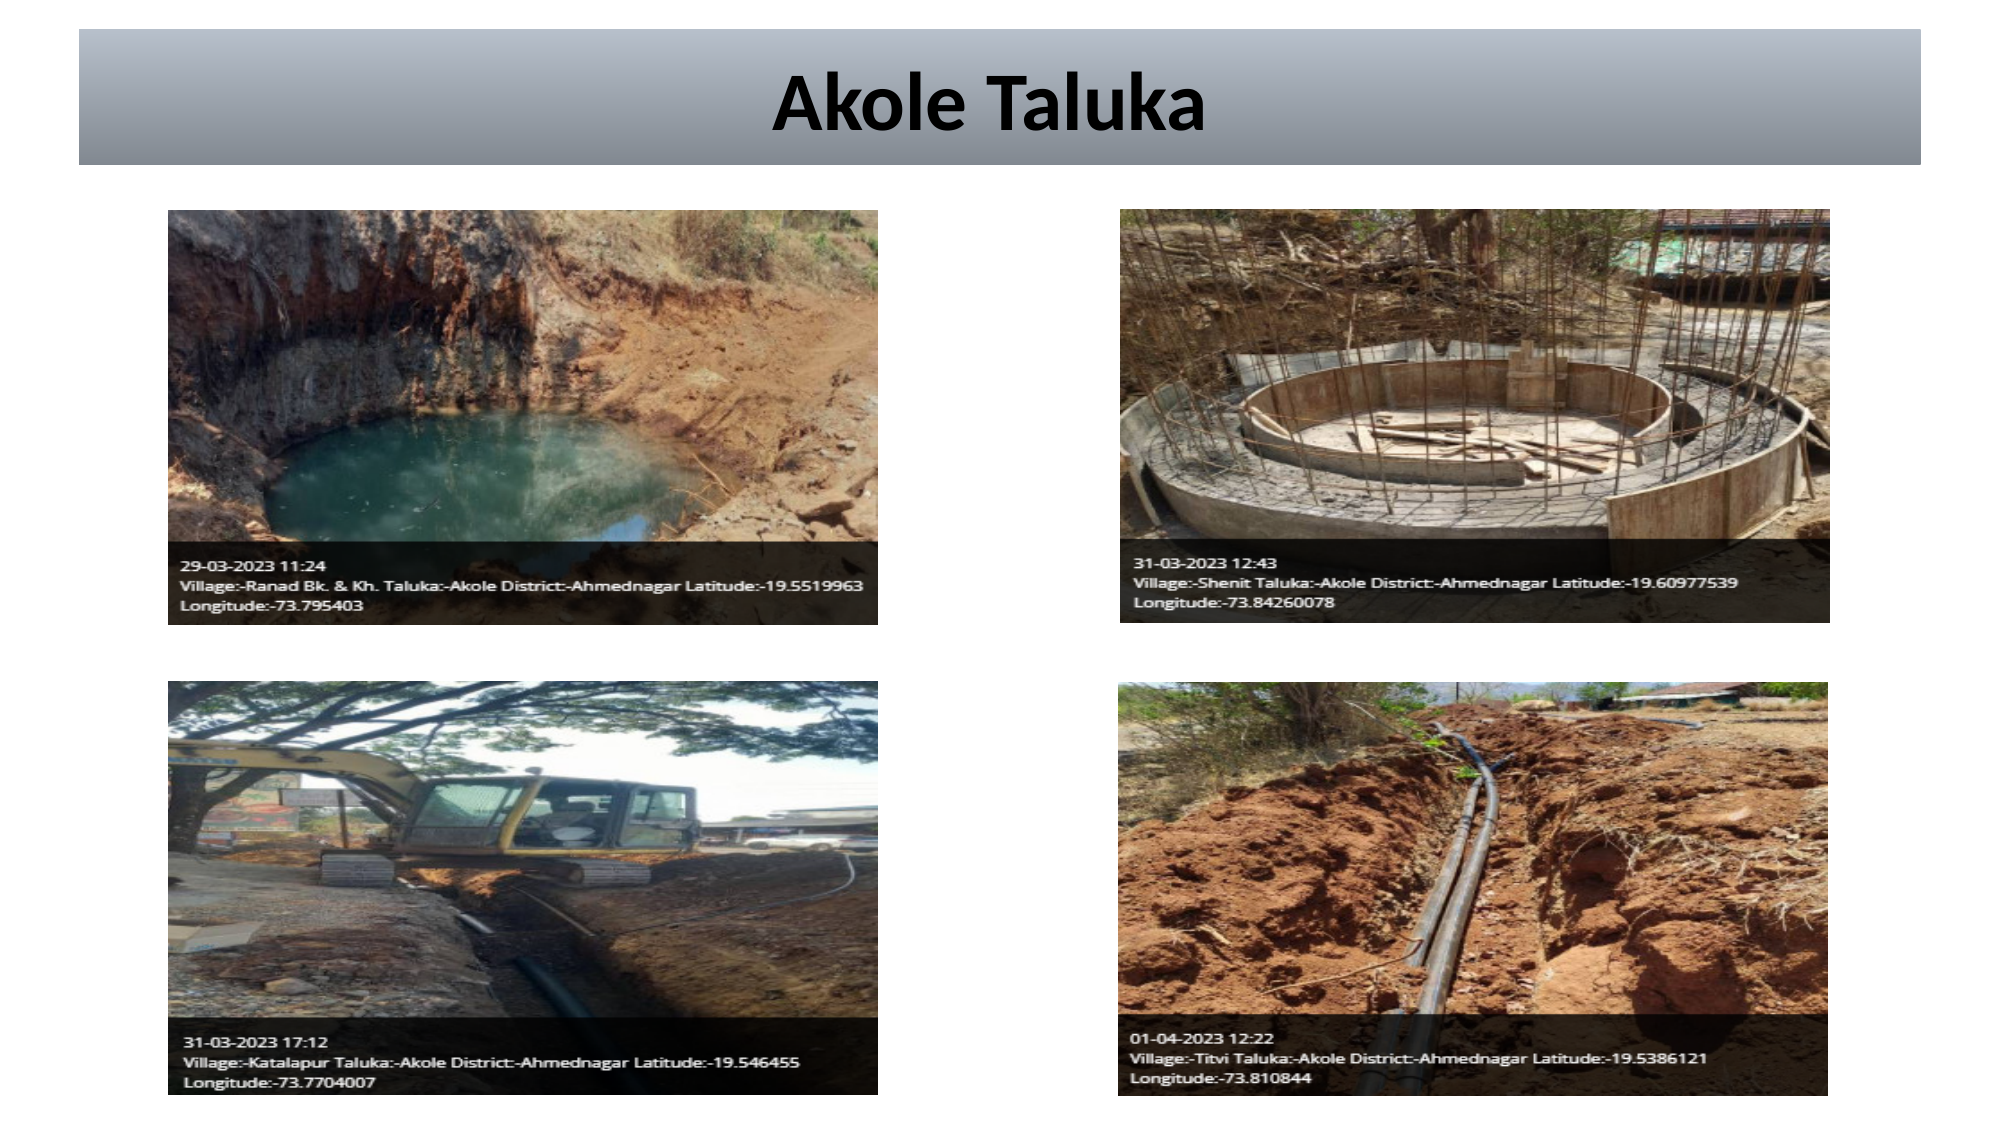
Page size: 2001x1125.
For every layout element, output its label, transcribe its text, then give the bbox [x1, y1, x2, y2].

picture [1120, 209, 1830, 624]
text_box Akole Taluka [79, 29, 1921, 165]
picture [168, 681, 878, 1096]
picture [168, 210, 878, 625]
picture [1118, 681, 1828, 1096]
